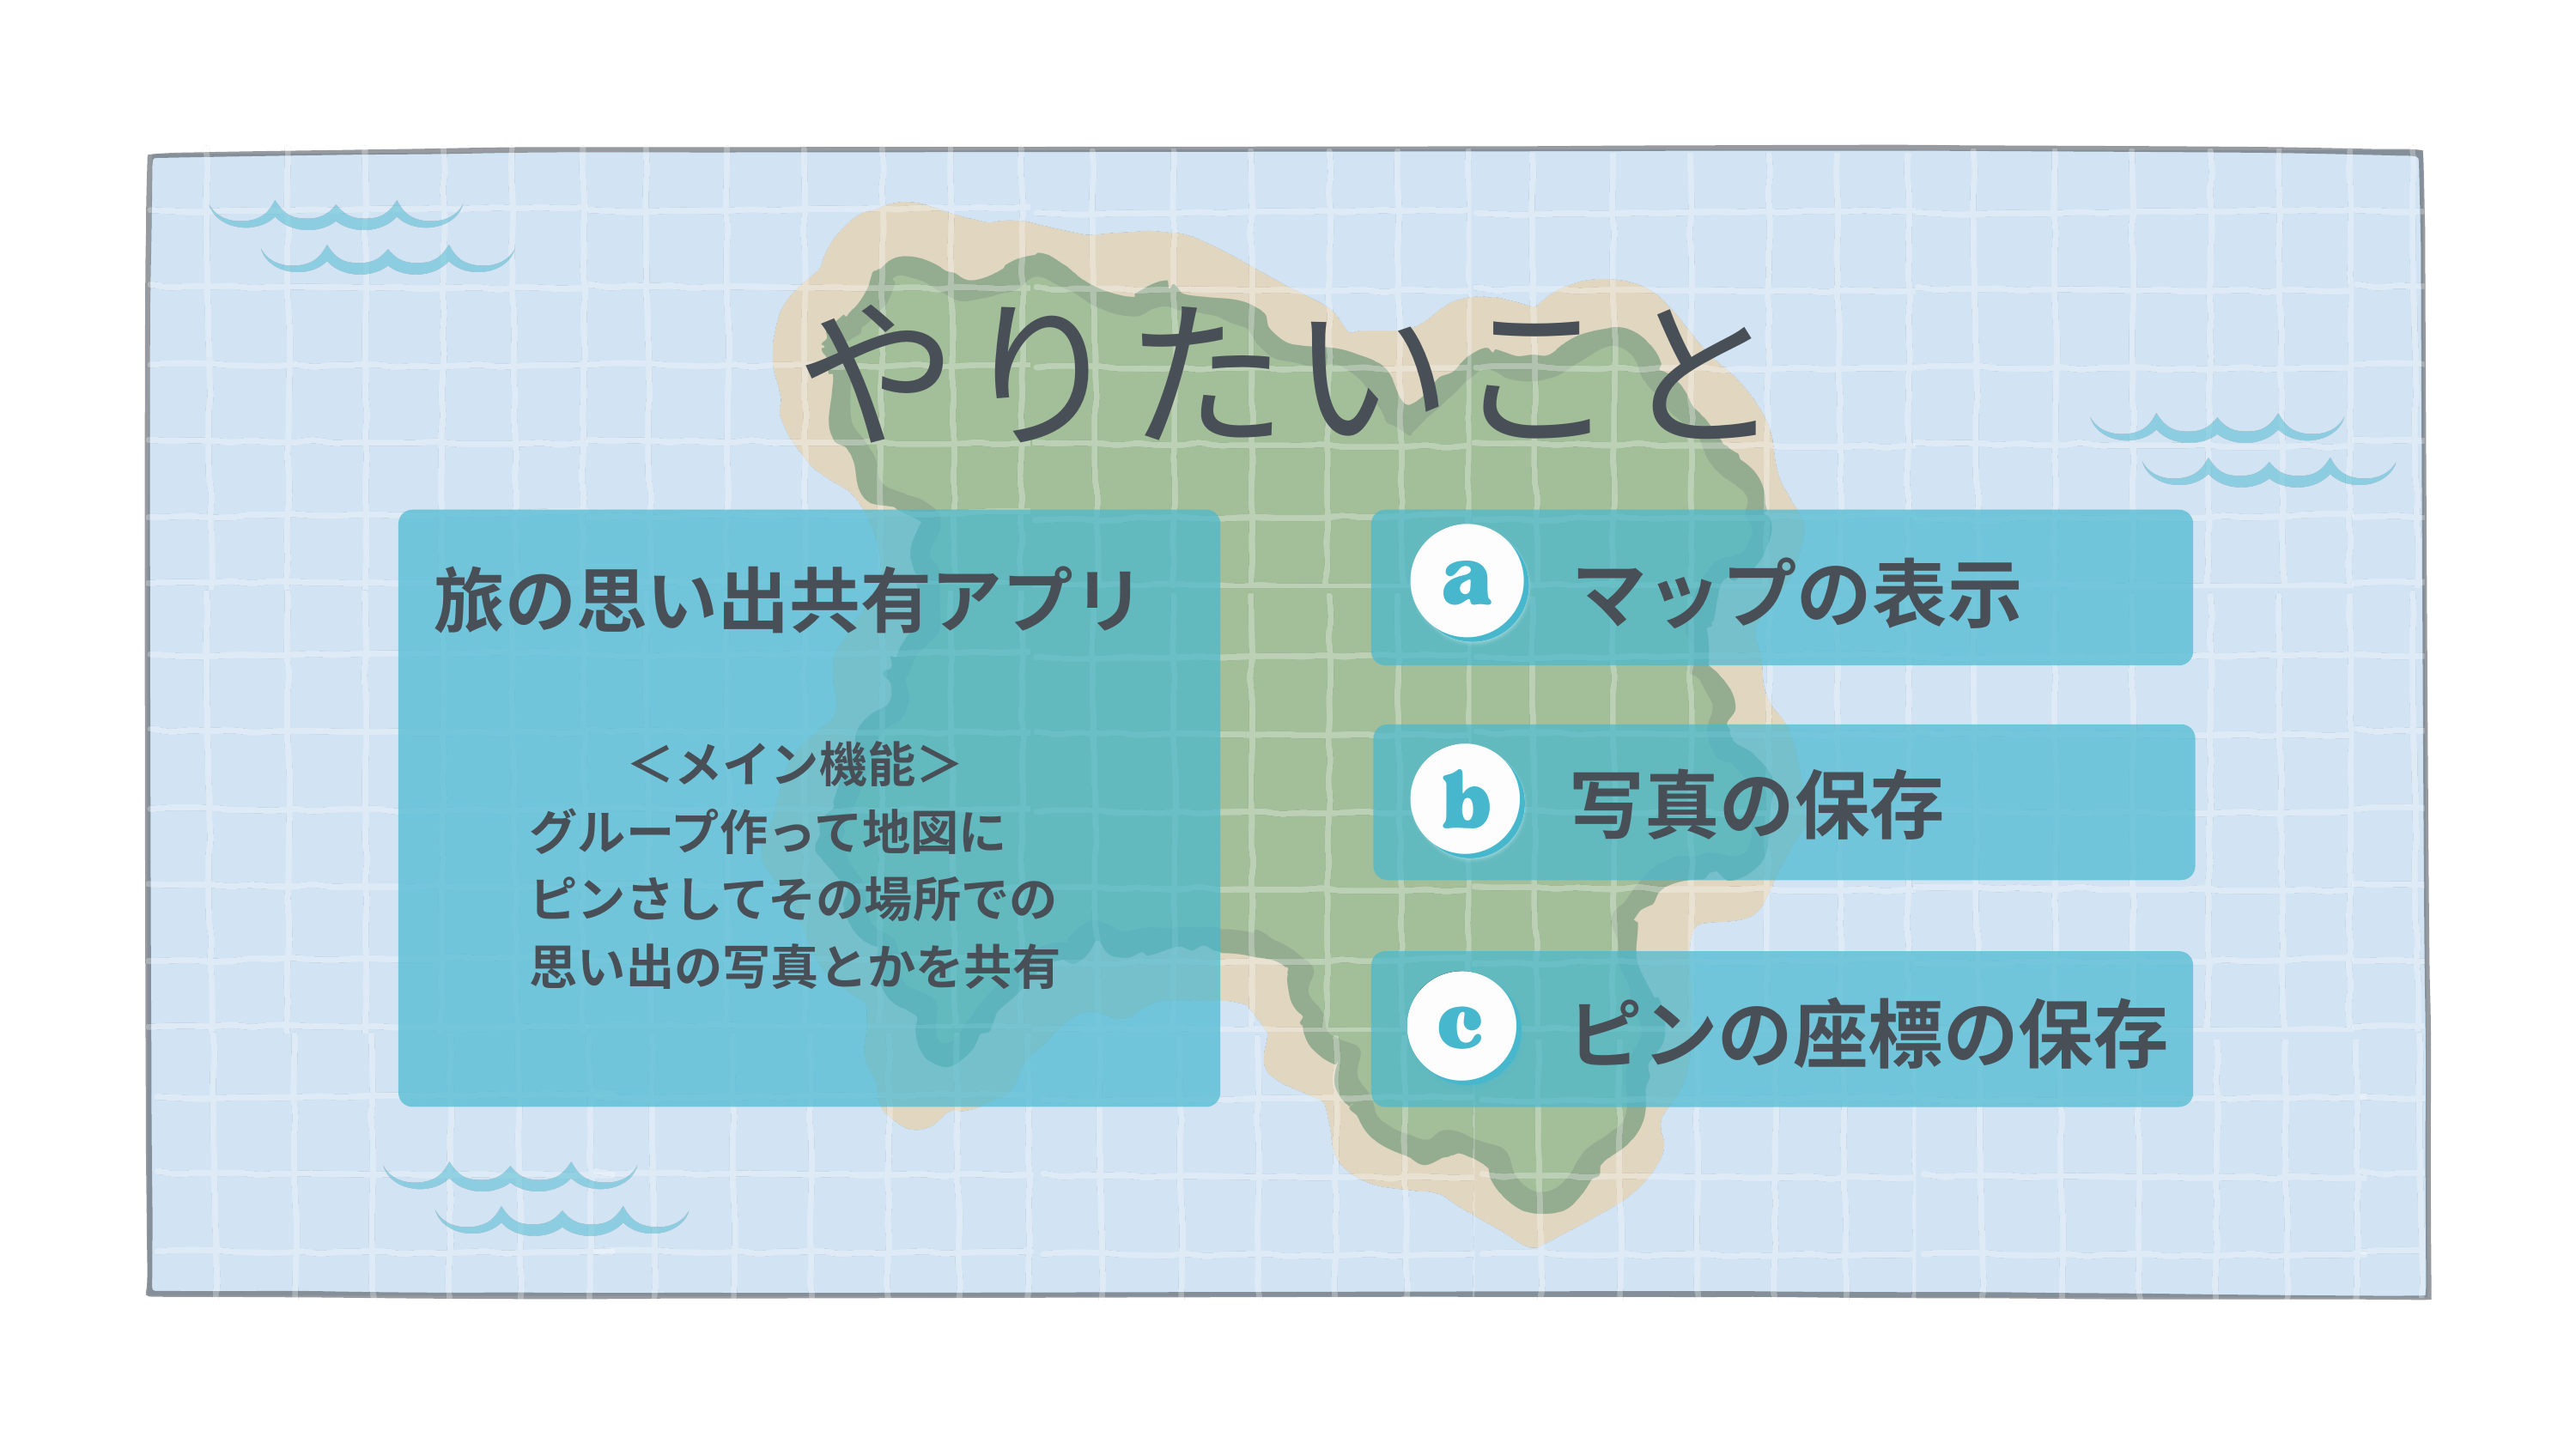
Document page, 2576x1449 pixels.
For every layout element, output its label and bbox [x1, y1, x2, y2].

text_box [398, 509, 1221, 1107]
text_box [1373, 724, 2196, 881]
text_box [144, 144, 2432, 1301]
text_box [1370, 950, 2194, 1107]
text_box [1370, 509, 2194, 666]
